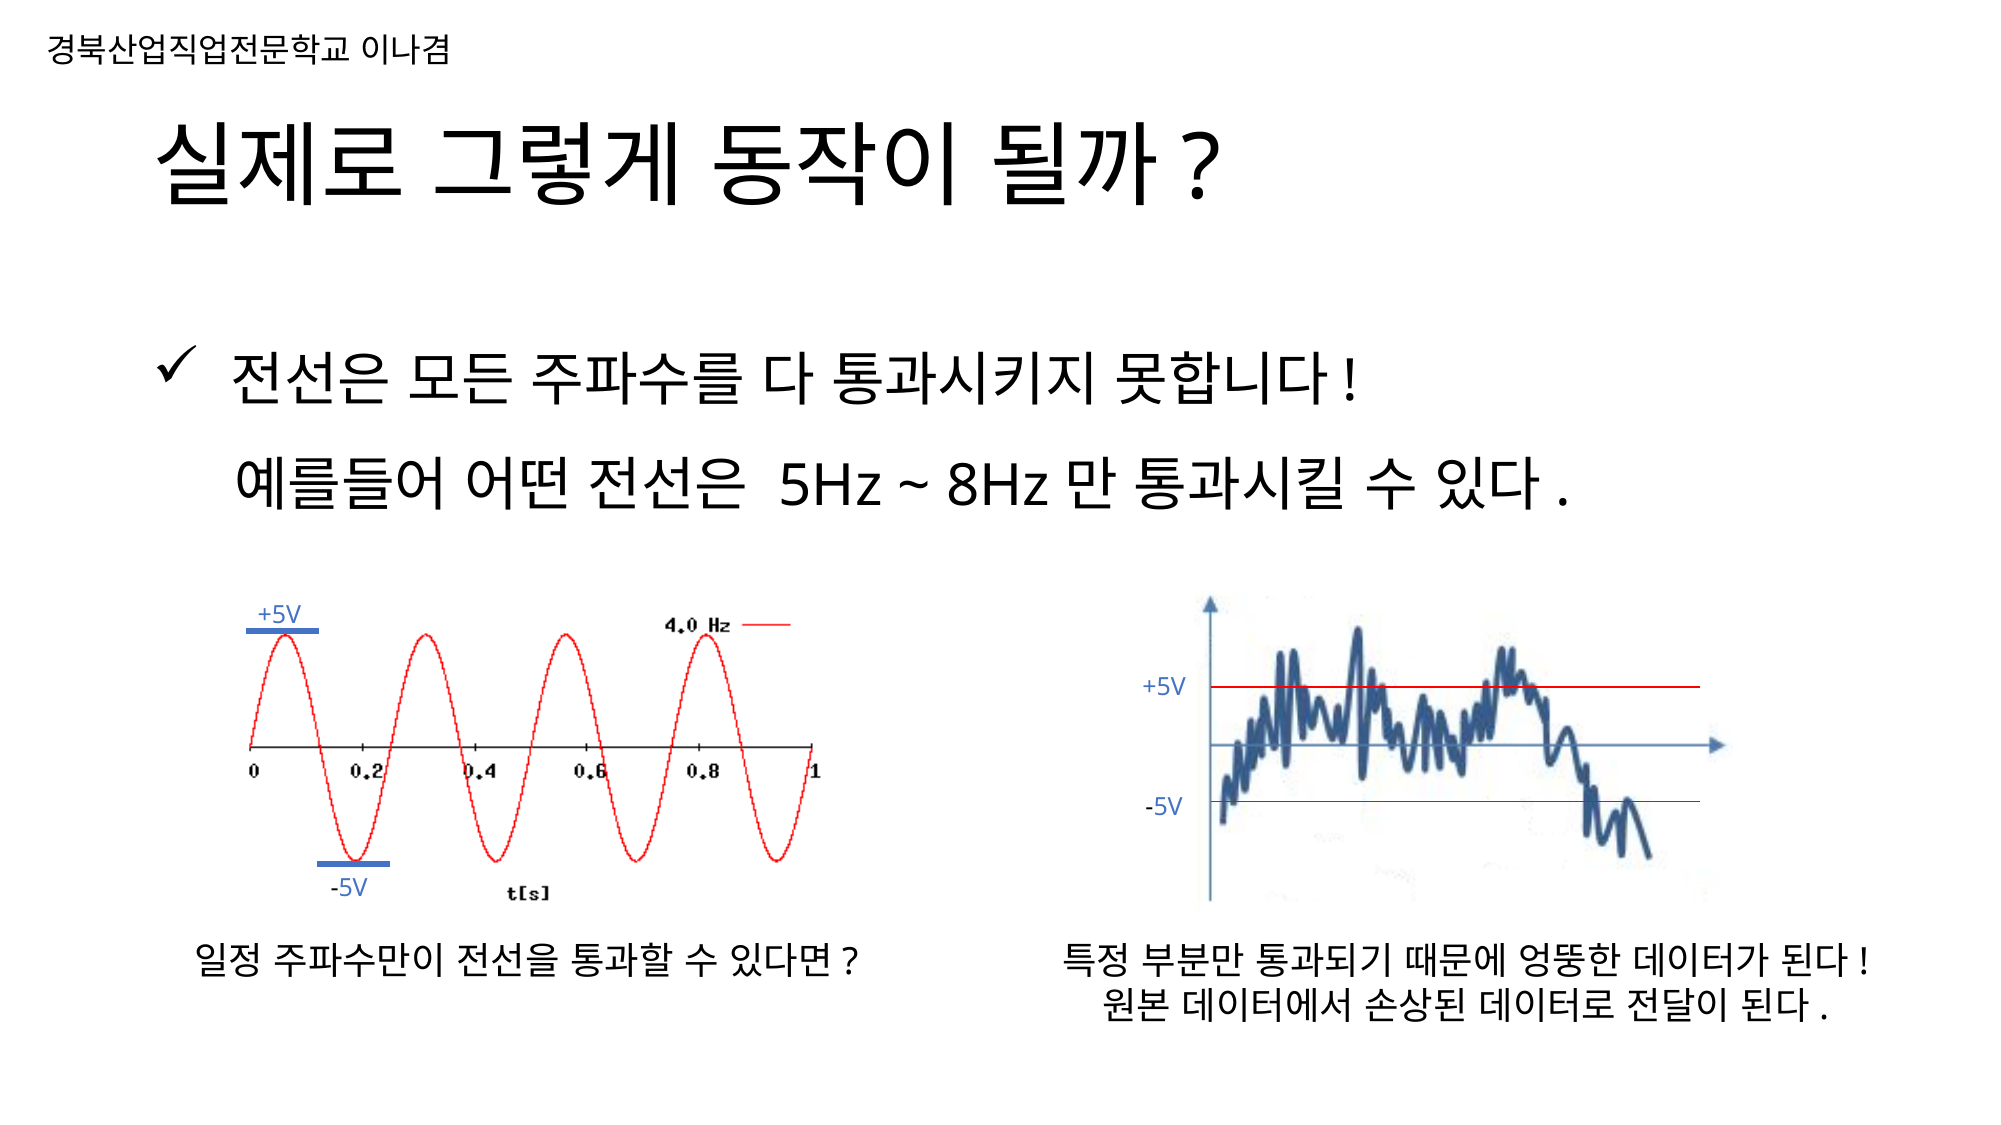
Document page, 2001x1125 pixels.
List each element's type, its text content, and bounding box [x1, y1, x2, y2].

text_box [191, 582, 862, 991]
title 실제로 그렇게 동작이 될까? [137, 59, 1863, 278]
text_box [1063, 590, 1868, 1036]
list 전선은 모든 주파수를 다 통과시키지 못합니다! 예를들어 어떤 전선은 5Hz ~ 8Hz만 통과시킬 수 있다. [137, 299, 1863, 1014]
